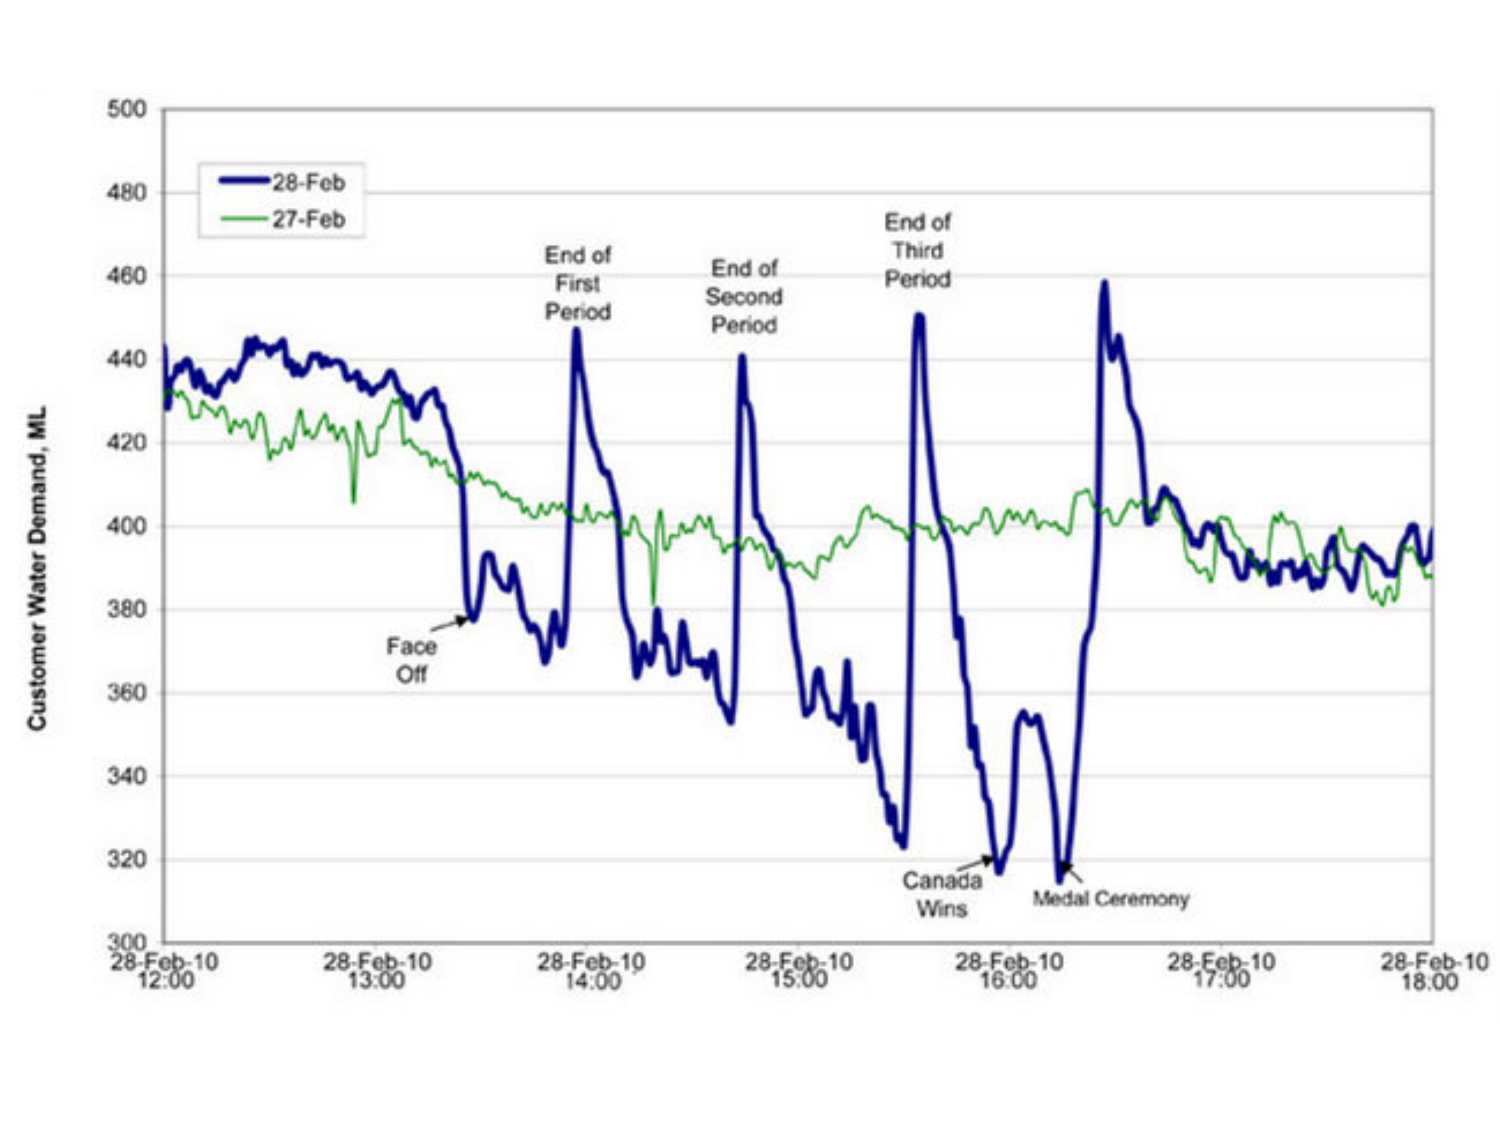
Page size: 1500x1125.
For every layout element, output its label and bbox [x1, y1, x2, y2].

text_box [0, 0, 1500, 1125]
